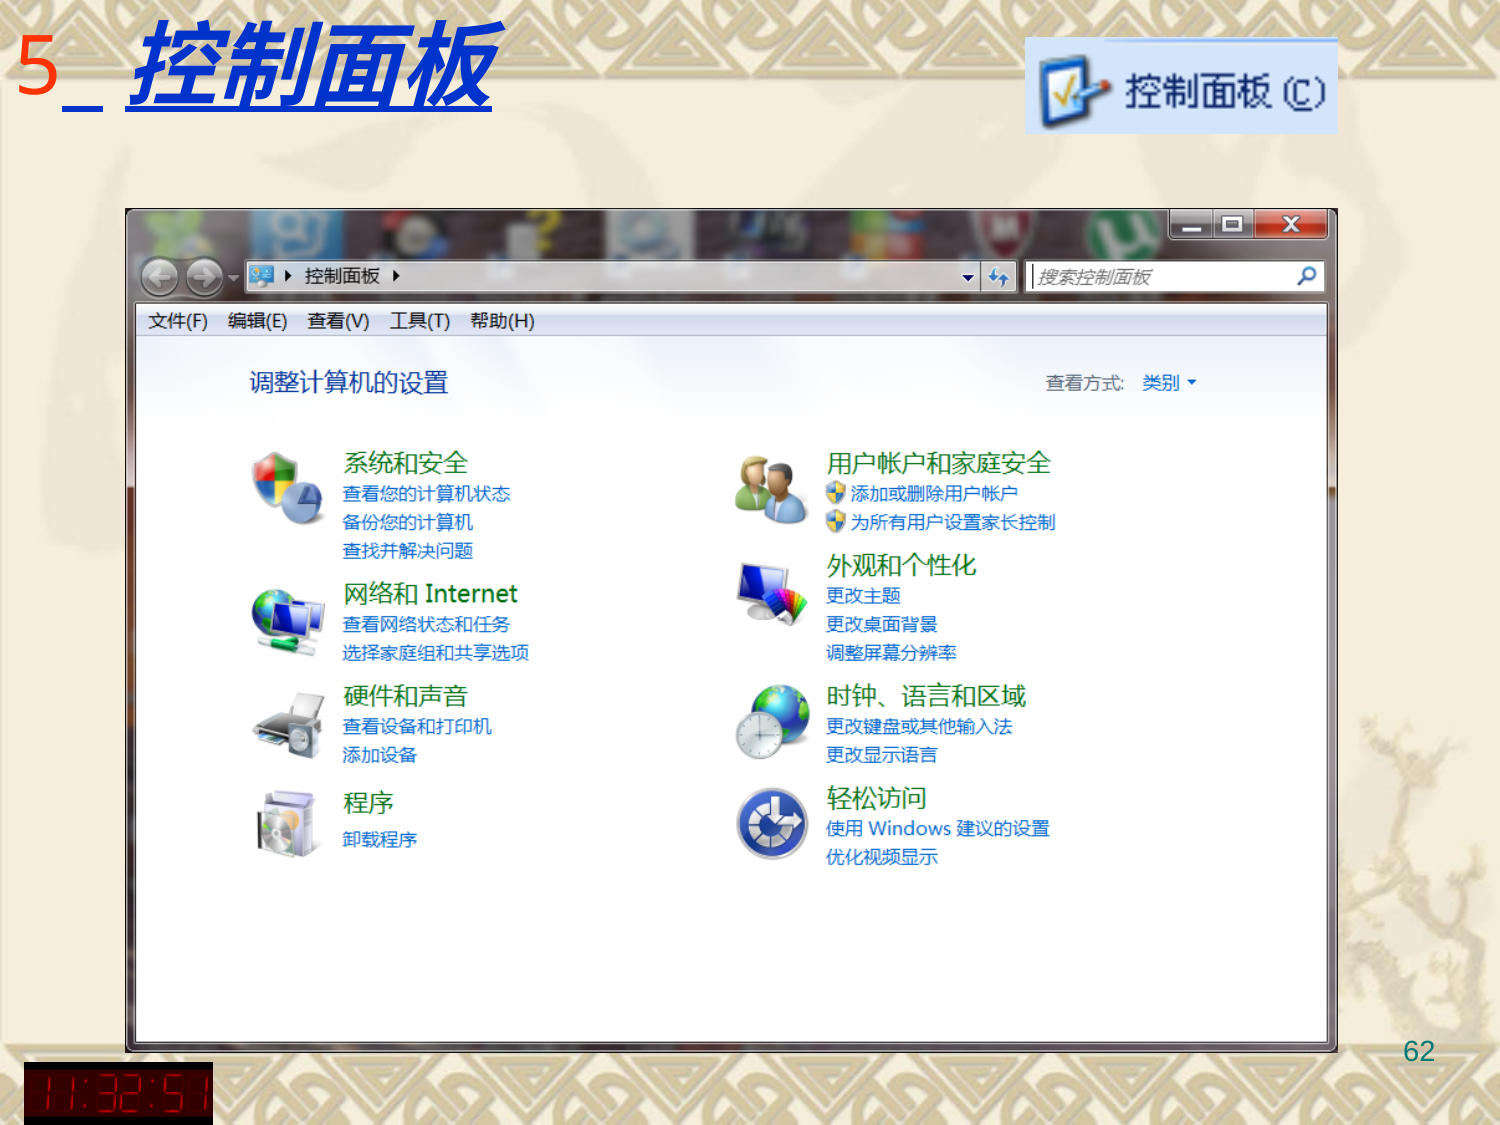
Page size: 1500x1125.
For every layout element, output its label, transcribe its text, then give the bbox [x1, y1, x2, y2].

slide_number 62 [1074, 1024, 1451, 1103]
text_box 控制面板 [0, 0, 1350, 125]
picture [0, 0, 1500, 1125]
